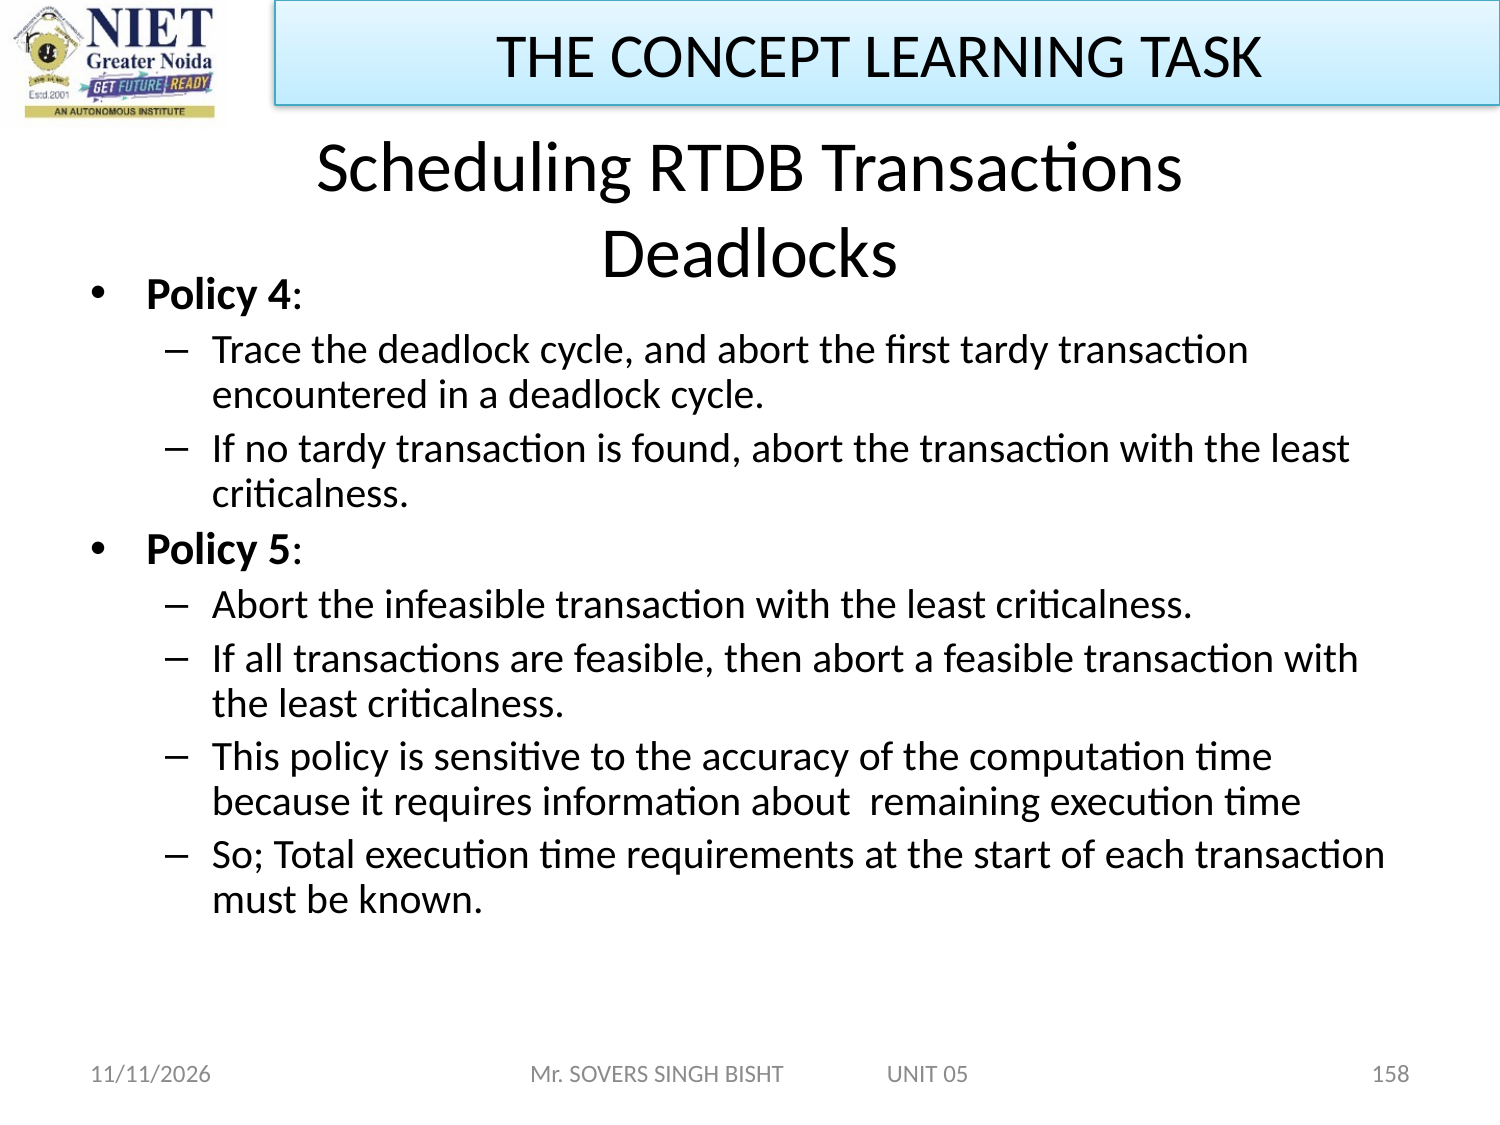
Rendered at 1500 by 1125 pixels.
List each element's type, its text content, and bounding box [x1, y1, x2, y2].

slide_number 158 [1074, 1042, 1425, 1103]
list Policy 4: Trace the deadlock cycle, and abort the first tardy transaction encountered in a deadlock cycle. If no tardy transaction is found, abort the transaction with the least criticalness. Policy 5: Abort the infeasible transaction with the least criticalness. If all transactions are feasible, then abort a feasible transaction with the least criticalness. This policy is sensitive to the accuracy of the computation time because it requires information about remaining execution time So; Total execution time requirements at the start of each transaction must be known. [75, 262, 1425, 1005]
footer Mr. SOVERS SINGH BISHT UNIT 05 [512, 1042, 988, 1103]
title Scheduling RTDB Transactions Deadlocks [75, 112, 1425, 262]
picture [0, 0, 238, 130]
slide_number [75, 1042, 425, 1103]
